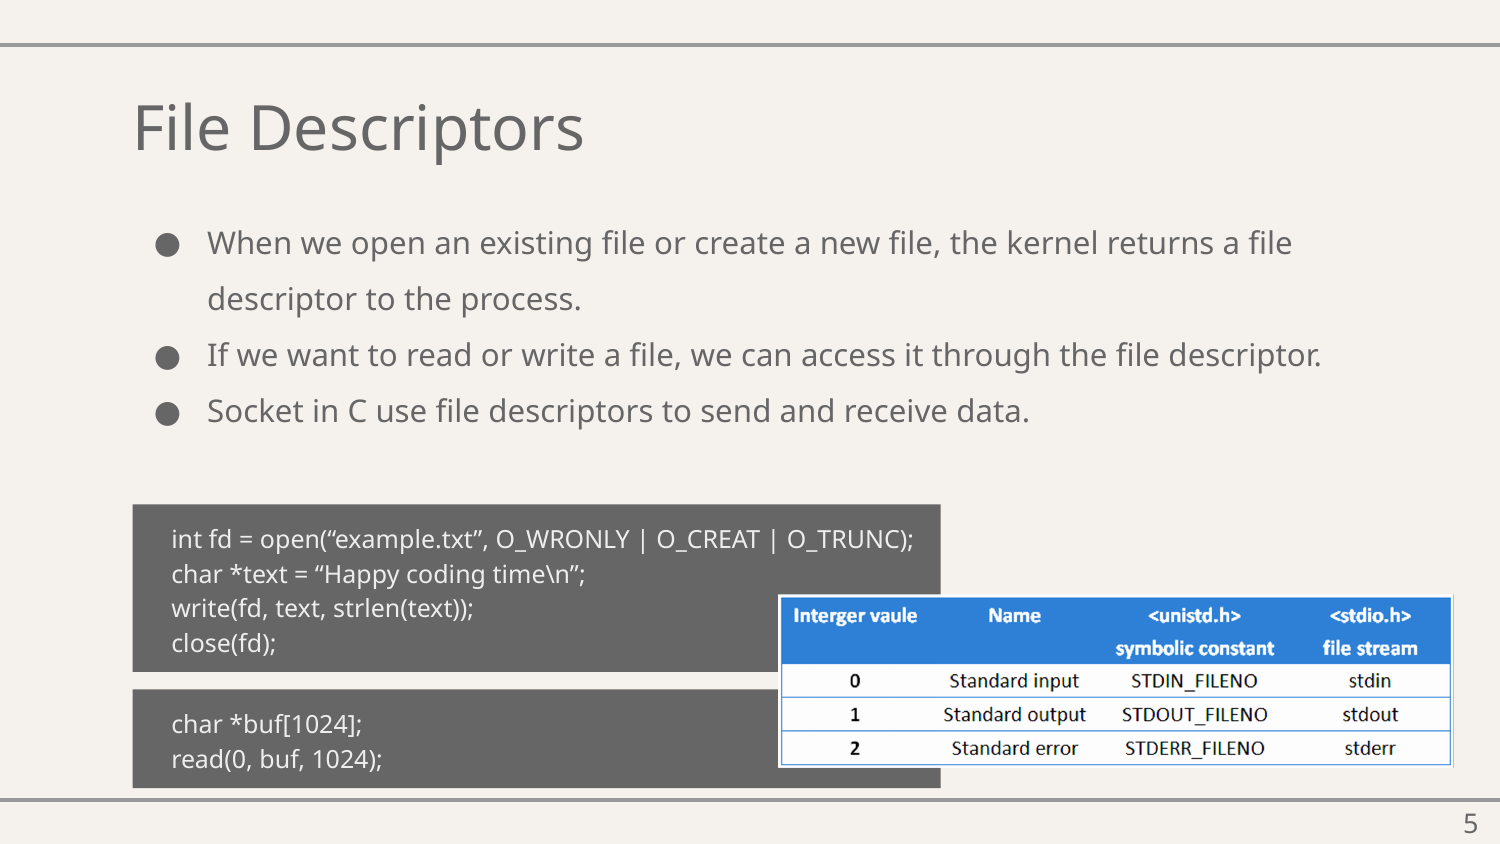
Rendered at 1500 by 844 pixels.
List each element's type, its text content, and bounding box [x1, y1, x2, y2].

subtitle When we open an existing file or create a new file, the kernel returns a file descriptor to the process. If we want to read or write a file, we can access it through the file descriptor. Socket in C use file descriptors to send and receive data. [116, 189, 1343, 768]
text_box int fd = open(“example.txt”, O_WRONLY | O_CREAT | O_TRUNC); char *text = “Happy coding time\n”; write(fd, text, strlen(text)); close(fd); [132, 504, 941, 672]
picture [778, 594, 1454, 768]
slide_number ‹#› [1403, 791, 1494, 844]
text_box char *buf[1024]; read(0, buf, 1024); [132, 689, 941, 789]
title File Descriptors [116, 72, 1342, 167]
